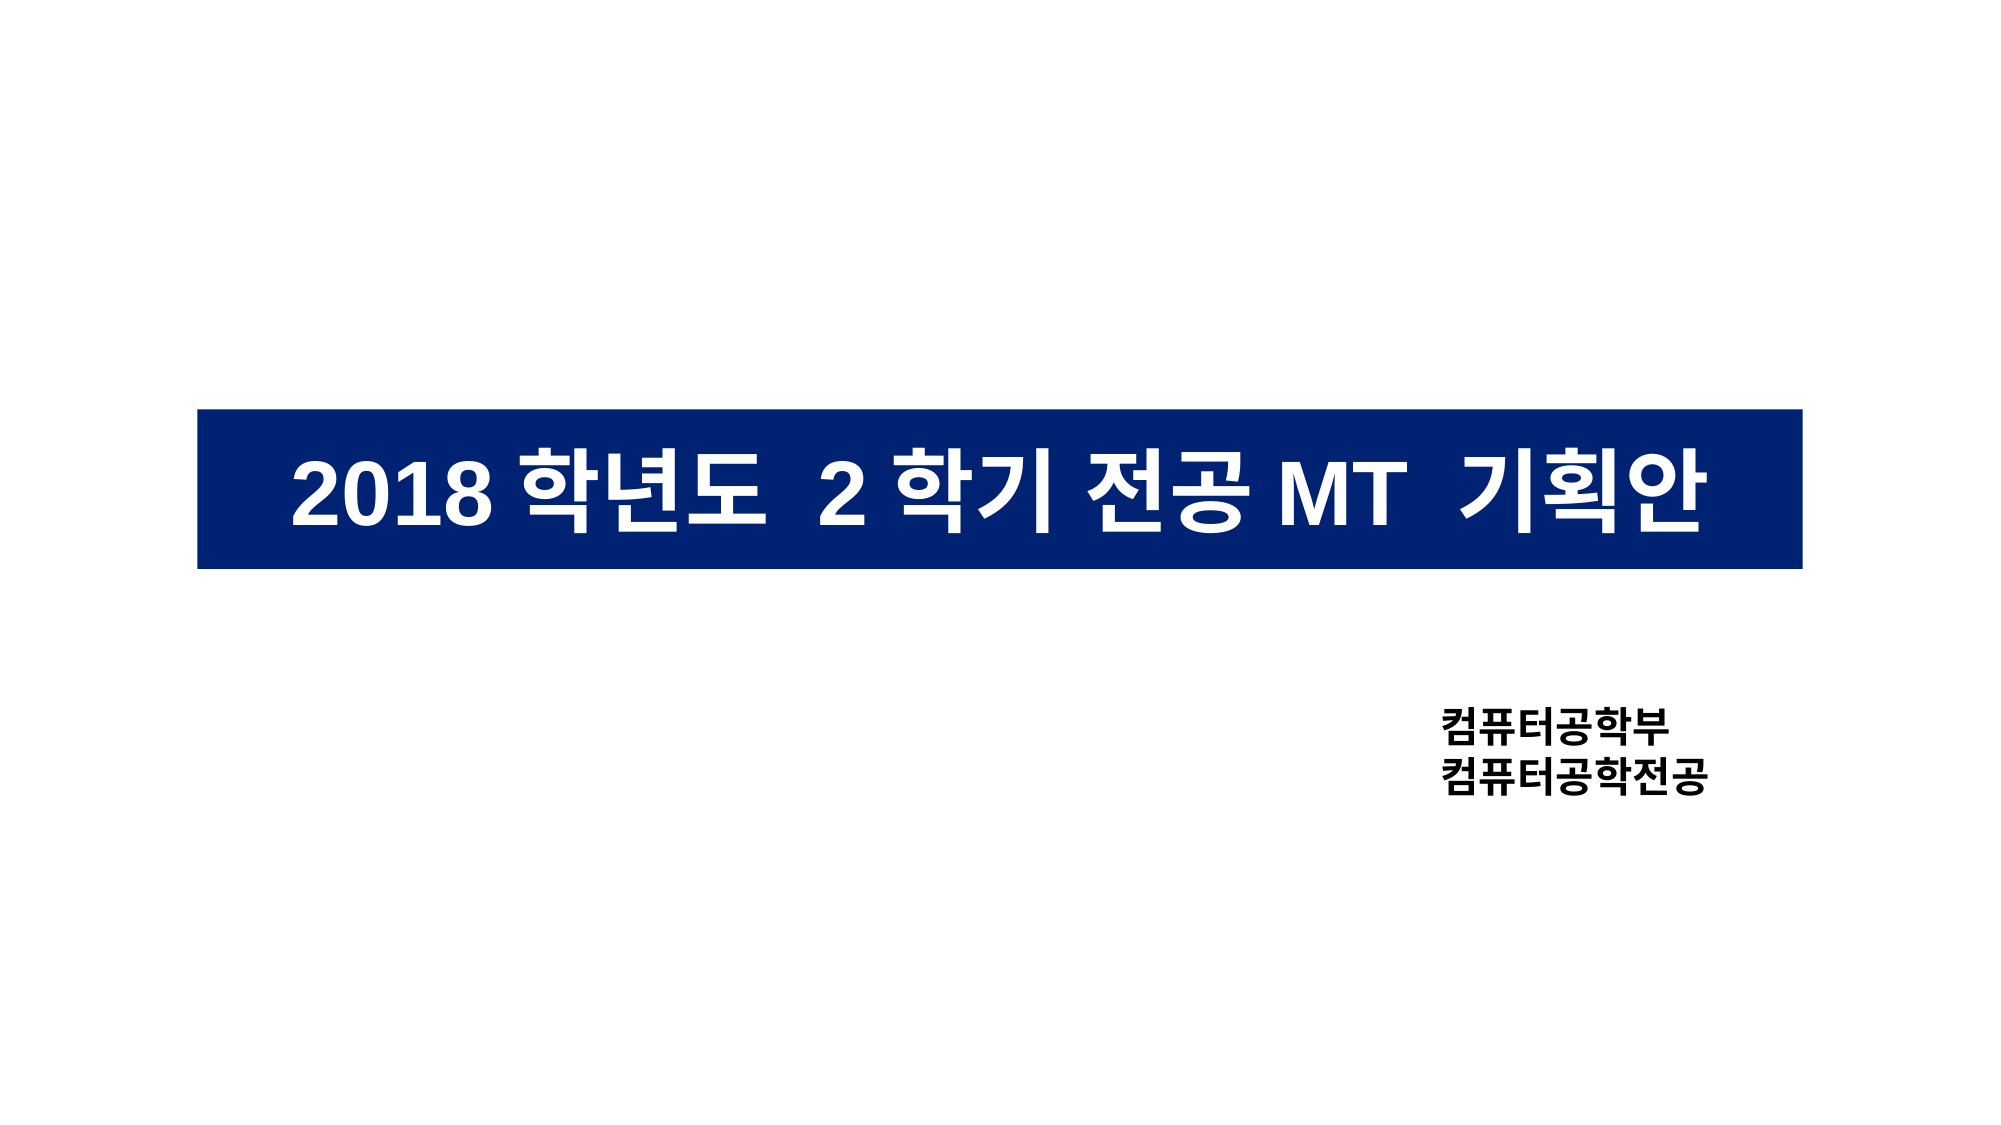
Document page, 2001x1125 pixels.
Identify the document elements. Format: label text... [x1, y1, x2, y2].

text_box 컴퓨터공학부 컴퓨터공학전공 [1425, 646, 1888, 895]
text_box 2018학년도 2학기 전공MT 기획안 [196, 408, 1804, 570]
